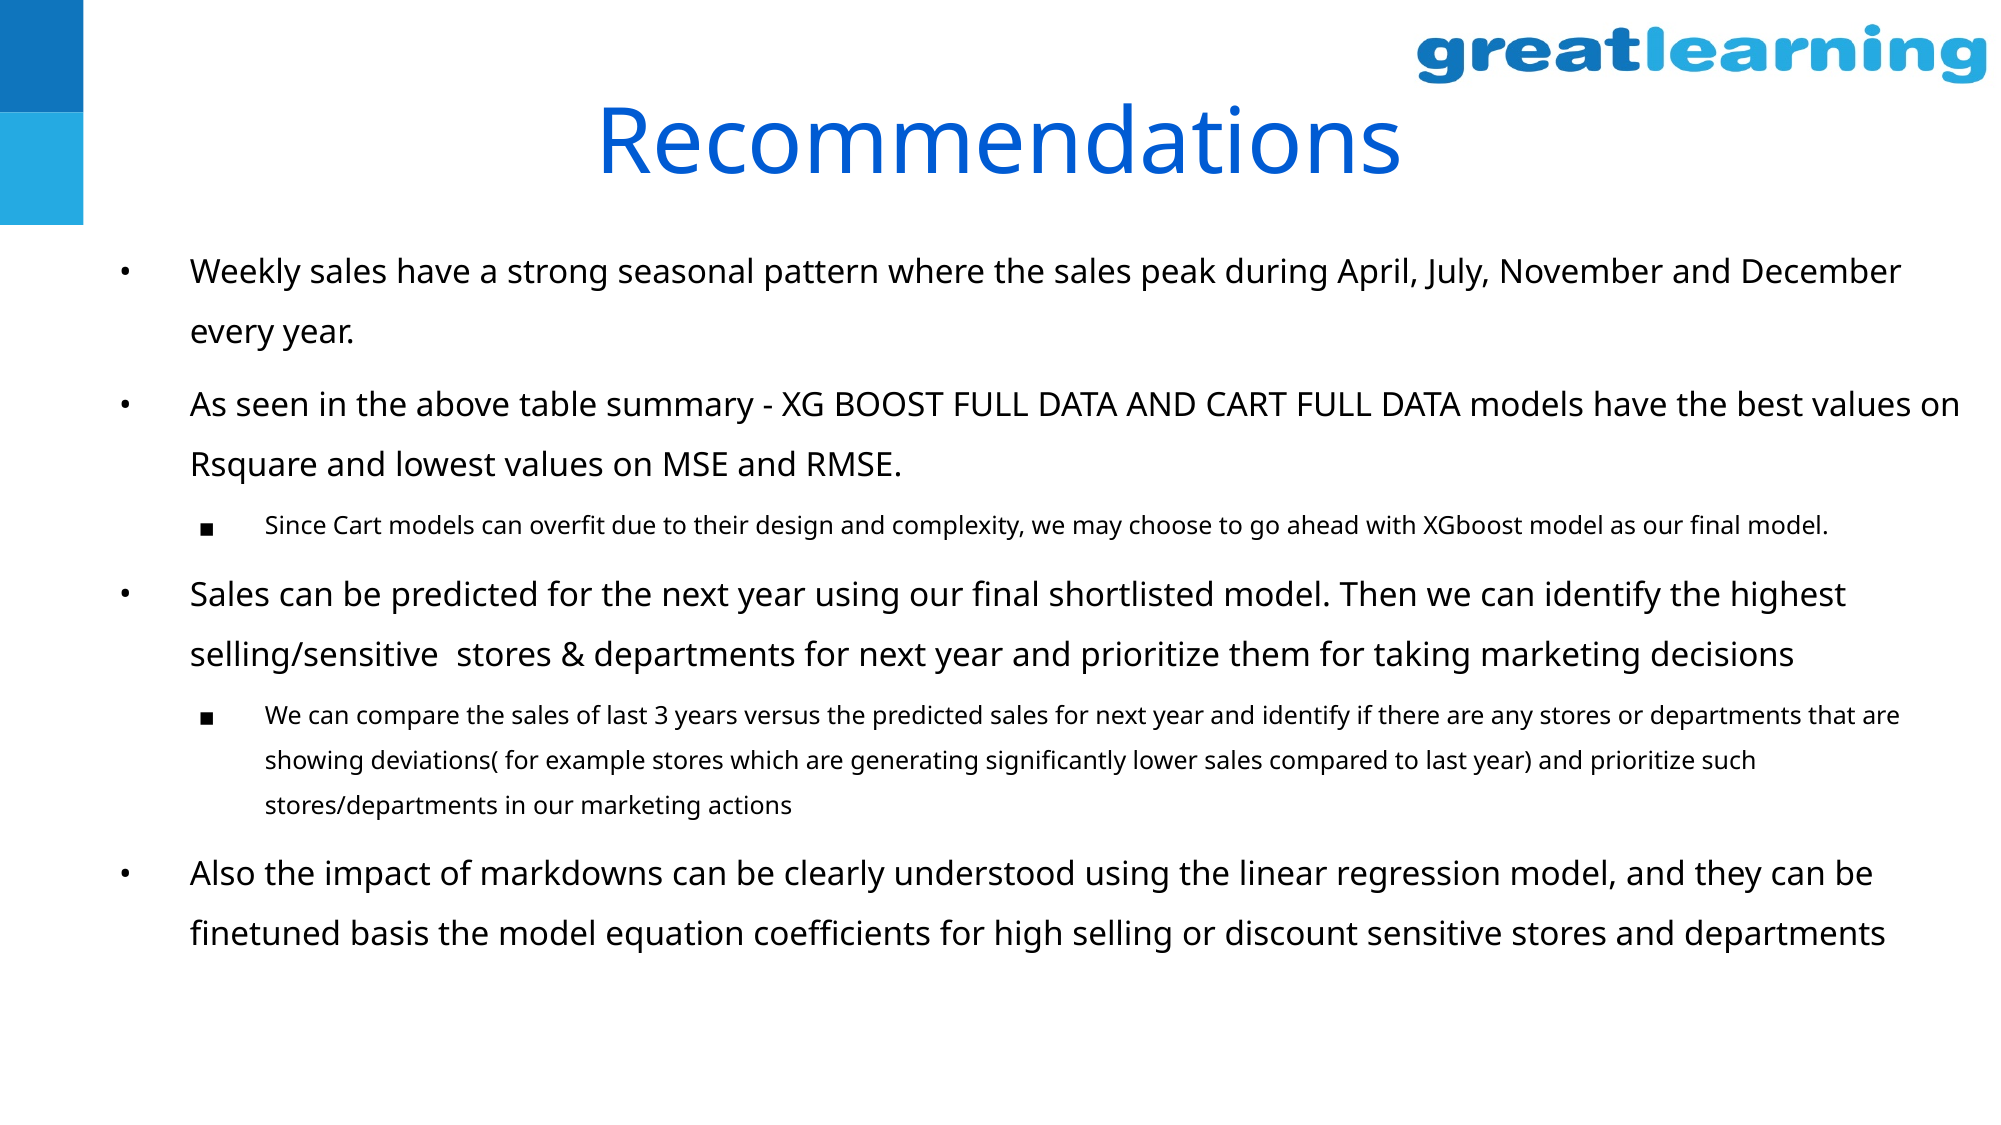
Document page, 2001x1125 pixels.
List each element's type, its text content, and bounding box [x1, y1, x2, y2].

list Weekly sales have a strong seasonal pattern where the sales peak during April, July, November and December every year. As seen in the above table summary - XG BOOST FULL DATA AND CART FULL DATA models have the best values on Rsquare and lowest values on MSE and RMSE. Since Cart models can overfit due to their design and complexity, we may choose to go ahead with XGboost model as our final model. Sales can be predicted for the next year using our final shortlisted model. Then we can identify the highest selling/sensitive stores & departments for next year and prioritize them for taking marketing decisions We can compare the sales of last 3 years versus the predicted sales for next year and identify if there are any stores or departments that are showing deviations( for example stores which are generating significantly lower sales compared to last year) and prioritize such stores/departments in our marketing actions Also the impact of markdowns can be clearly understood using the linear regression model, and they can be finetuned basis the model equation coefficients for high selling or discount sensitive stores and departments [99, 215, 1981, 1110]
picture [1406, 0, 1998, 93]
title Recommendations [99, 43, 1900, 215]
